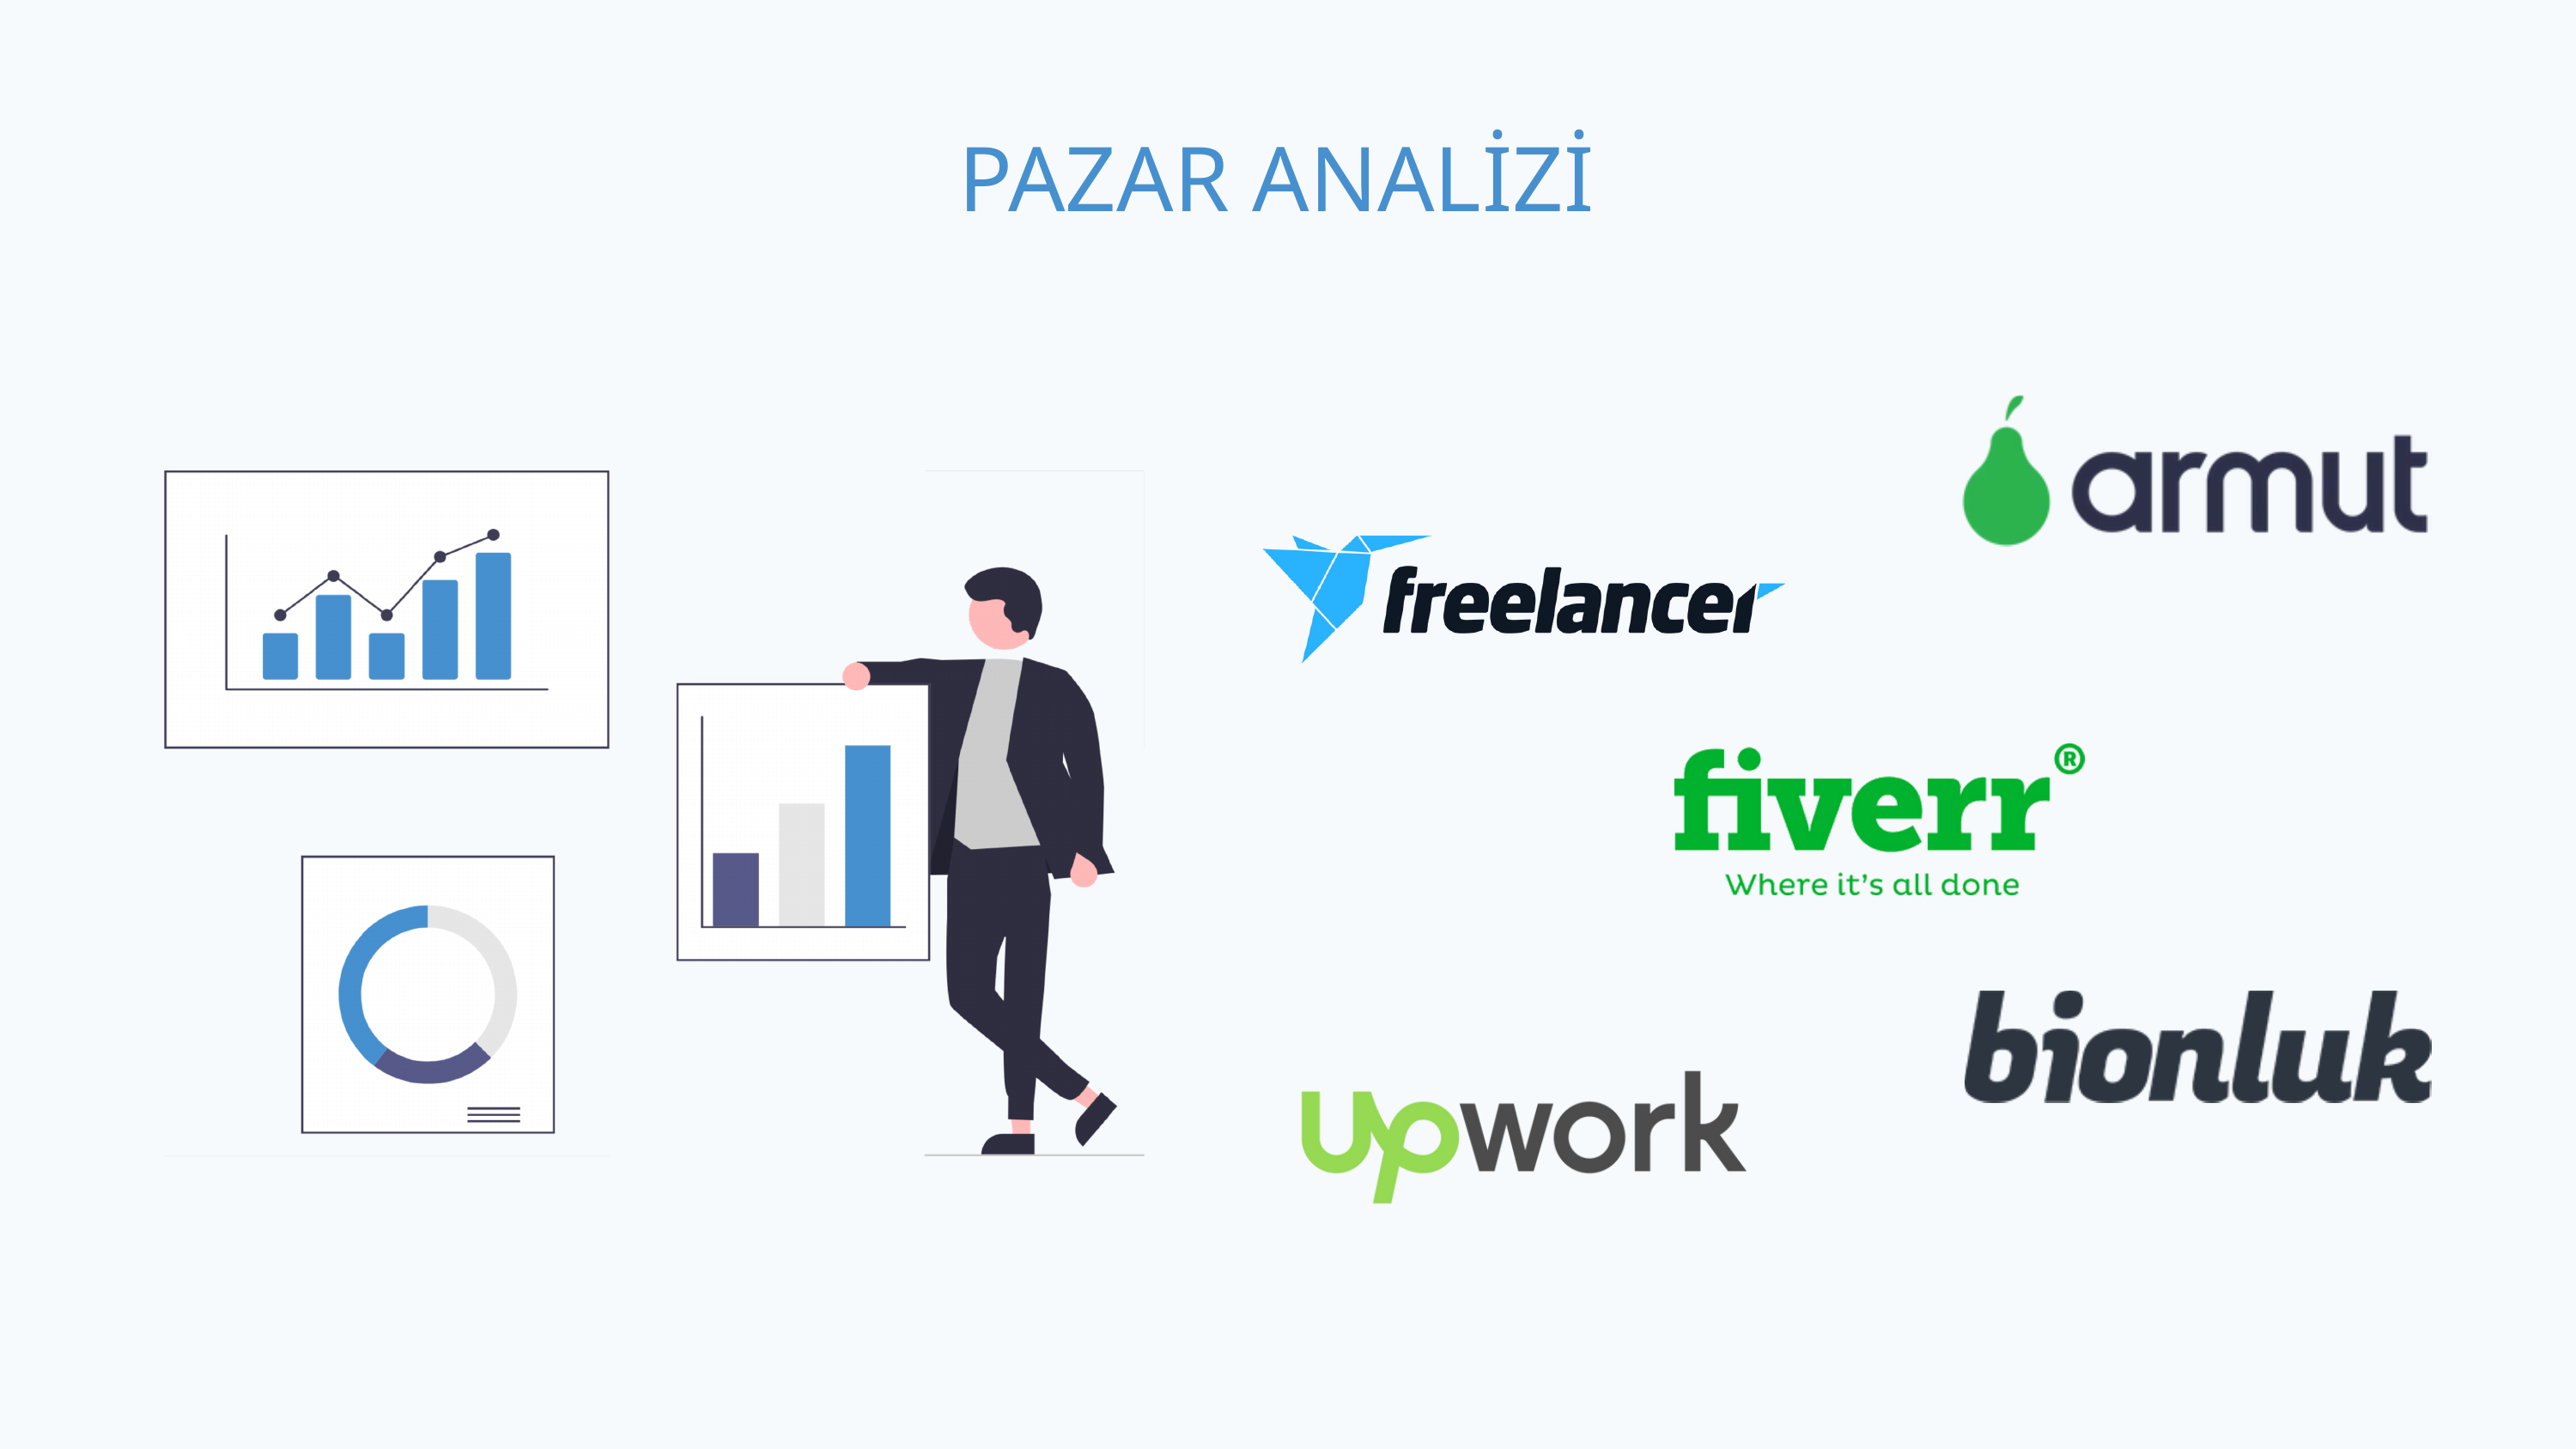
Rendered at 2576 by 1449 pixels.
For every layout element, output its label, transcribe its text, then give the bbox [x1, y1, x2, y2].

picture [1257, 996, 1791, 1209]
picture [164, 470, 1145, 1156]
picture [1959, 395, 2432, 547]
picture [1965, 991, 2432, 1103]
picture [1249, 506, 1799, 692]
picture [1674, 743, 2085, 895]
text_box PAZAR ANALİZİ [849, 104, 1727, 230]
